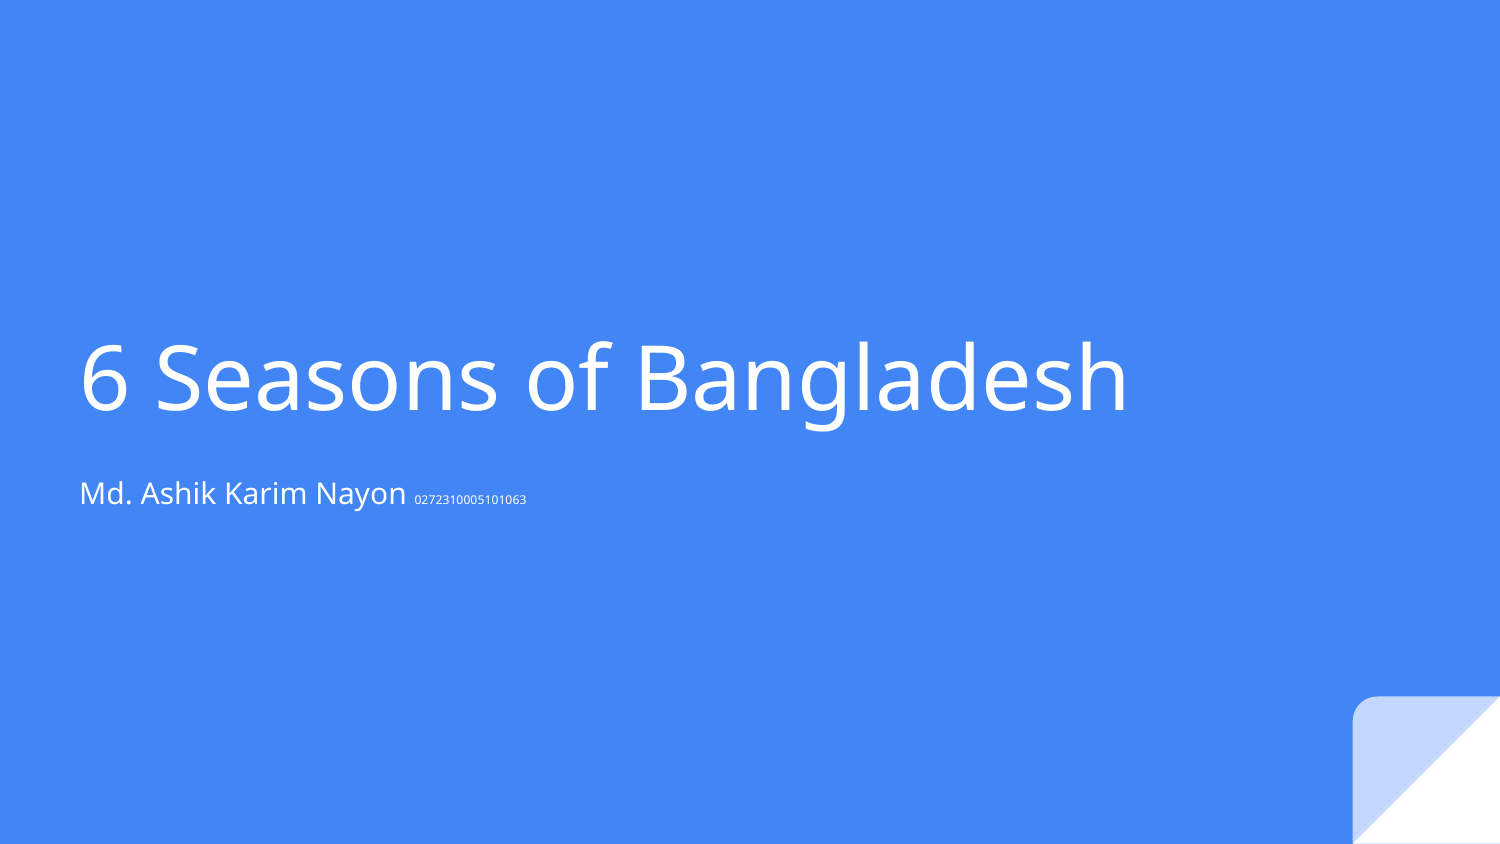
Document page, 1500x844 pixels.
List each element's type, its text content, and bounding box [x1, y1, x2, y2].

title 6 Seasons of Bangladesh [64, 298, 1413, 452]
subtitle Md. Ashik Karim Nayon 0272310005101063 [64, 457, 1413, 529]
